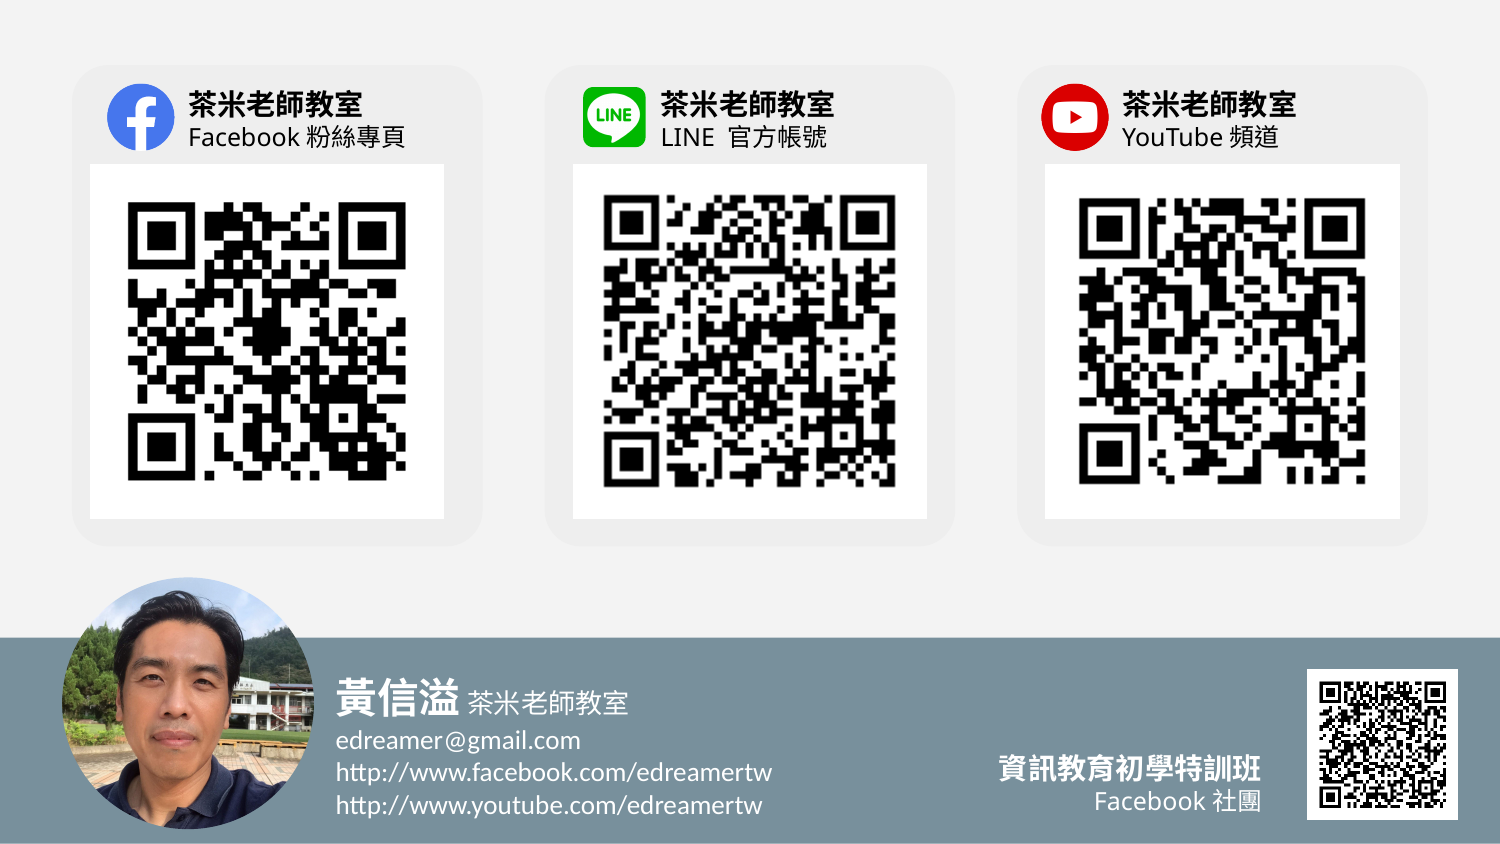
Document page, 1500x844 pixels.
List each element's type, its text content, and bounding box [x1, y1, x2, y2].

text_box 黃信溢 茶米老師教室 edreamer@gmail.com http://www.facebook.com/edreamertw http://www.youtube.com/edreamertw [320, 664, 1071, 796]
text_box 茶米老師教室 LINE 官方帳號 [645, 78, 956, 156]
text_box 茶米老師教室 YouTube頻道 [1107, 78, 1394, 156]
picture [573, 164, 927, 519]
picture [61, 577, 315, 830]
picture [1045, 164, 1400, 519]
text_box 資訊教育初學特訓班 Facebook社團 [967, 742, 1278, 820]
text_box [71, 65, 483, 547]
picture [89, 164, 444, 519]
text_box [544, 65, 956, 547]
picture [1041, 83, 1109, 151]
picture [107, 83, 175, 151]
text_box [0, 637, 1500, 844]
picture [582, 86, 646, 148]
text_box 茶米老師教室 Facebook粉絲專頁 [173, 78, 483, 156]
text_box [1017, 65, 1428, 547]
picture [1306, 668, 1458, 820]
